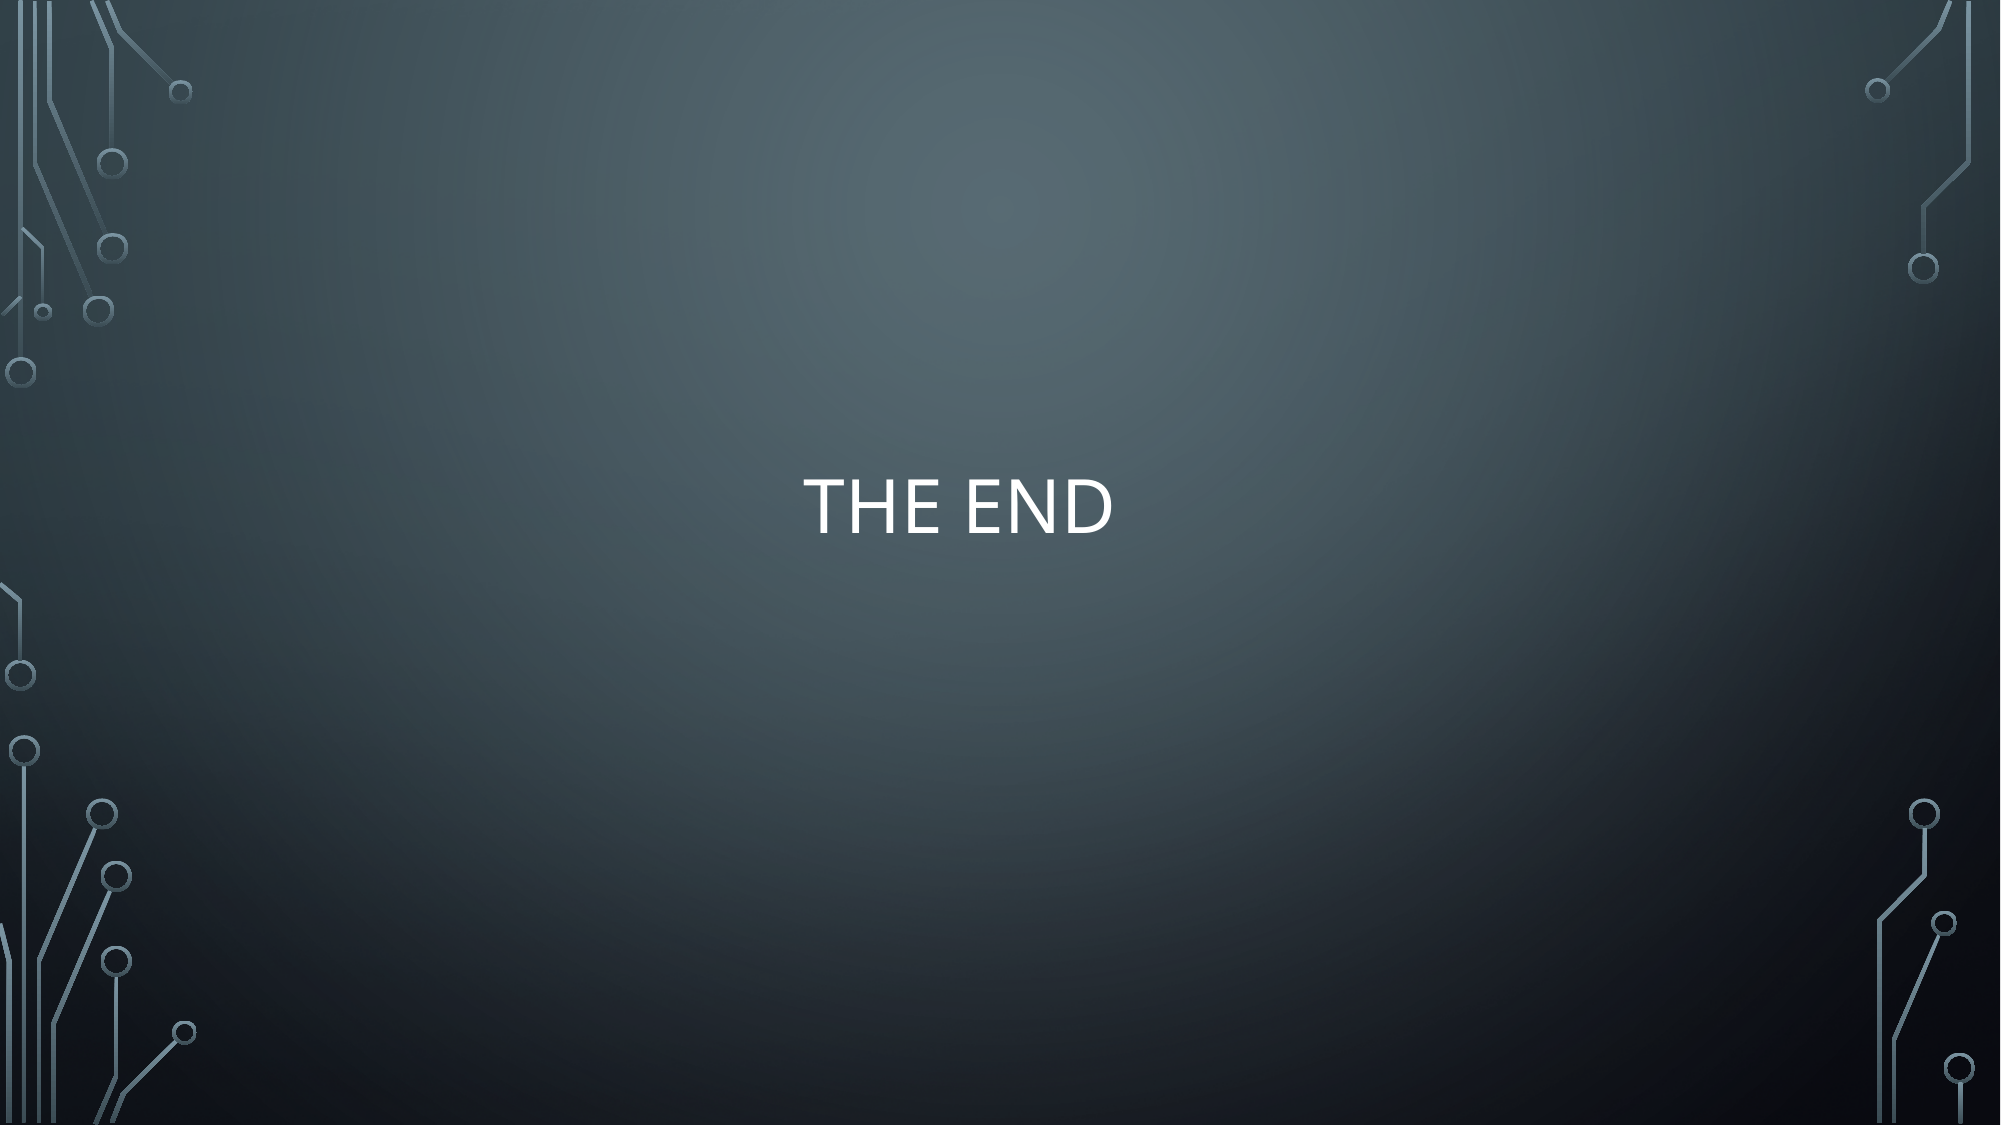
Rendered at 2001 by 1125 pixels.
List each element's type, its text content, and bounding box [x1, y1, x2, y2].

title The end [147, 387, 1773, 631]
